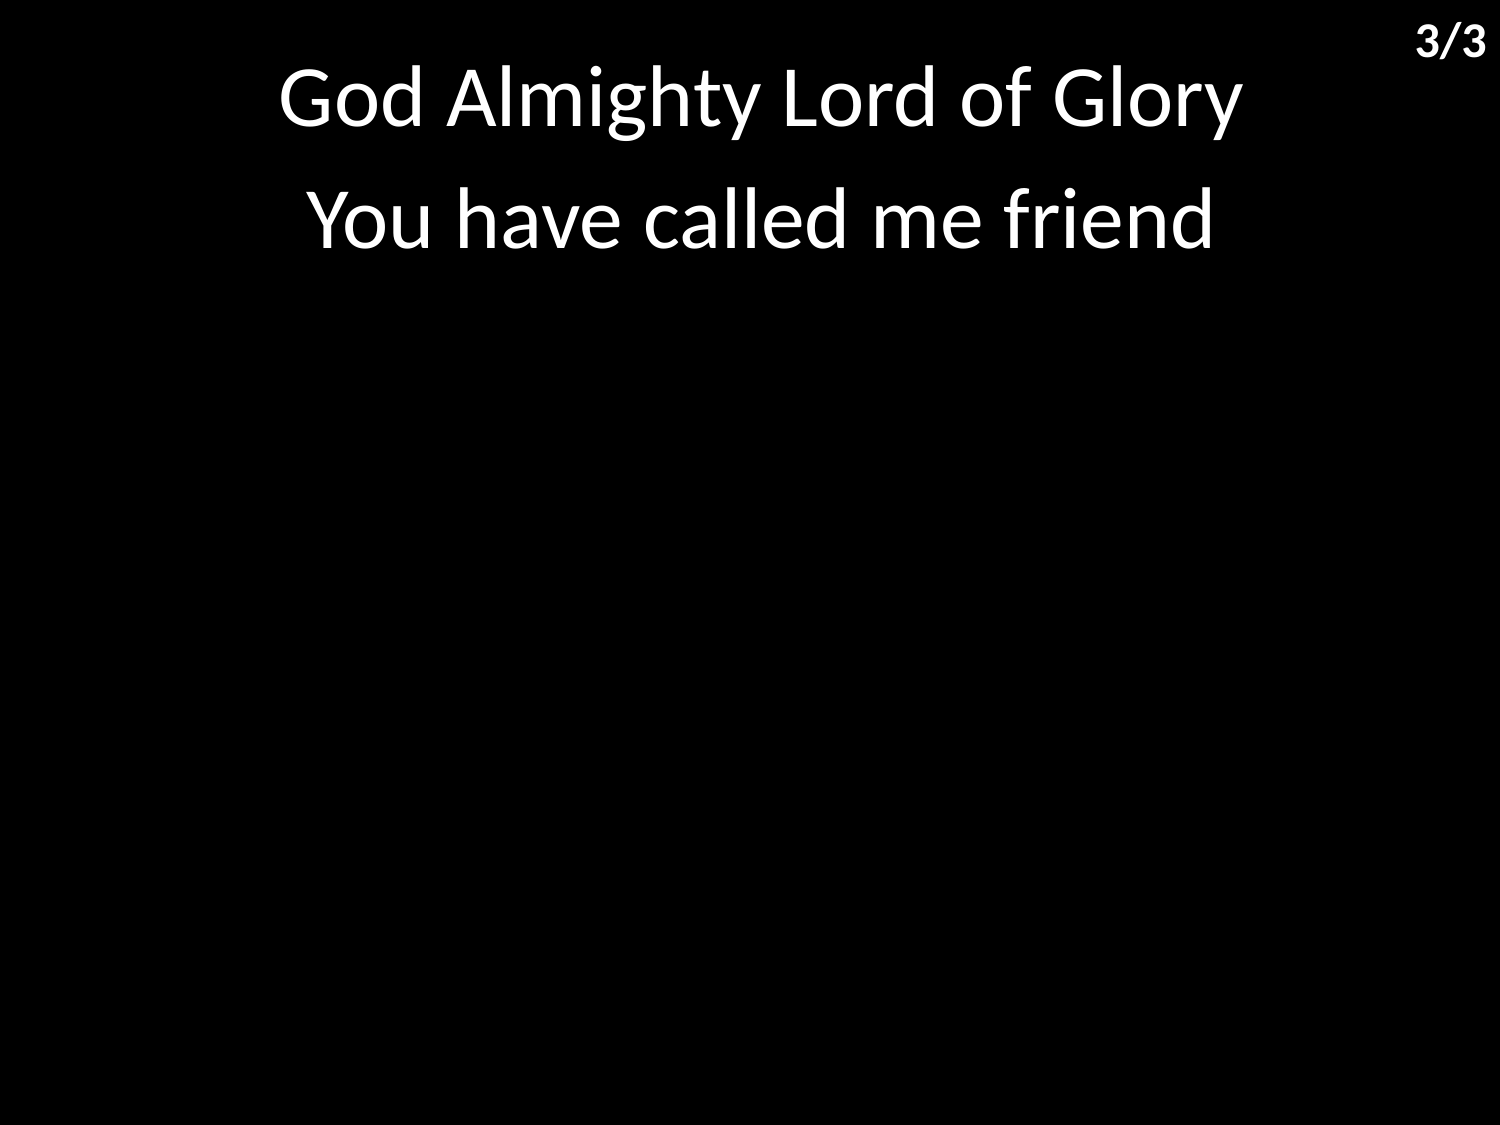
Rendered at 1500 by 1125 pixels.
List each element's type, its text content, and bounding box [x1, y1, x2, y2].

subtitle God Almighty Lord of Glory You have called me friend [53, 30, 1471, 1094]
text_box 3/3 [1399, 0, 1500, 75]
